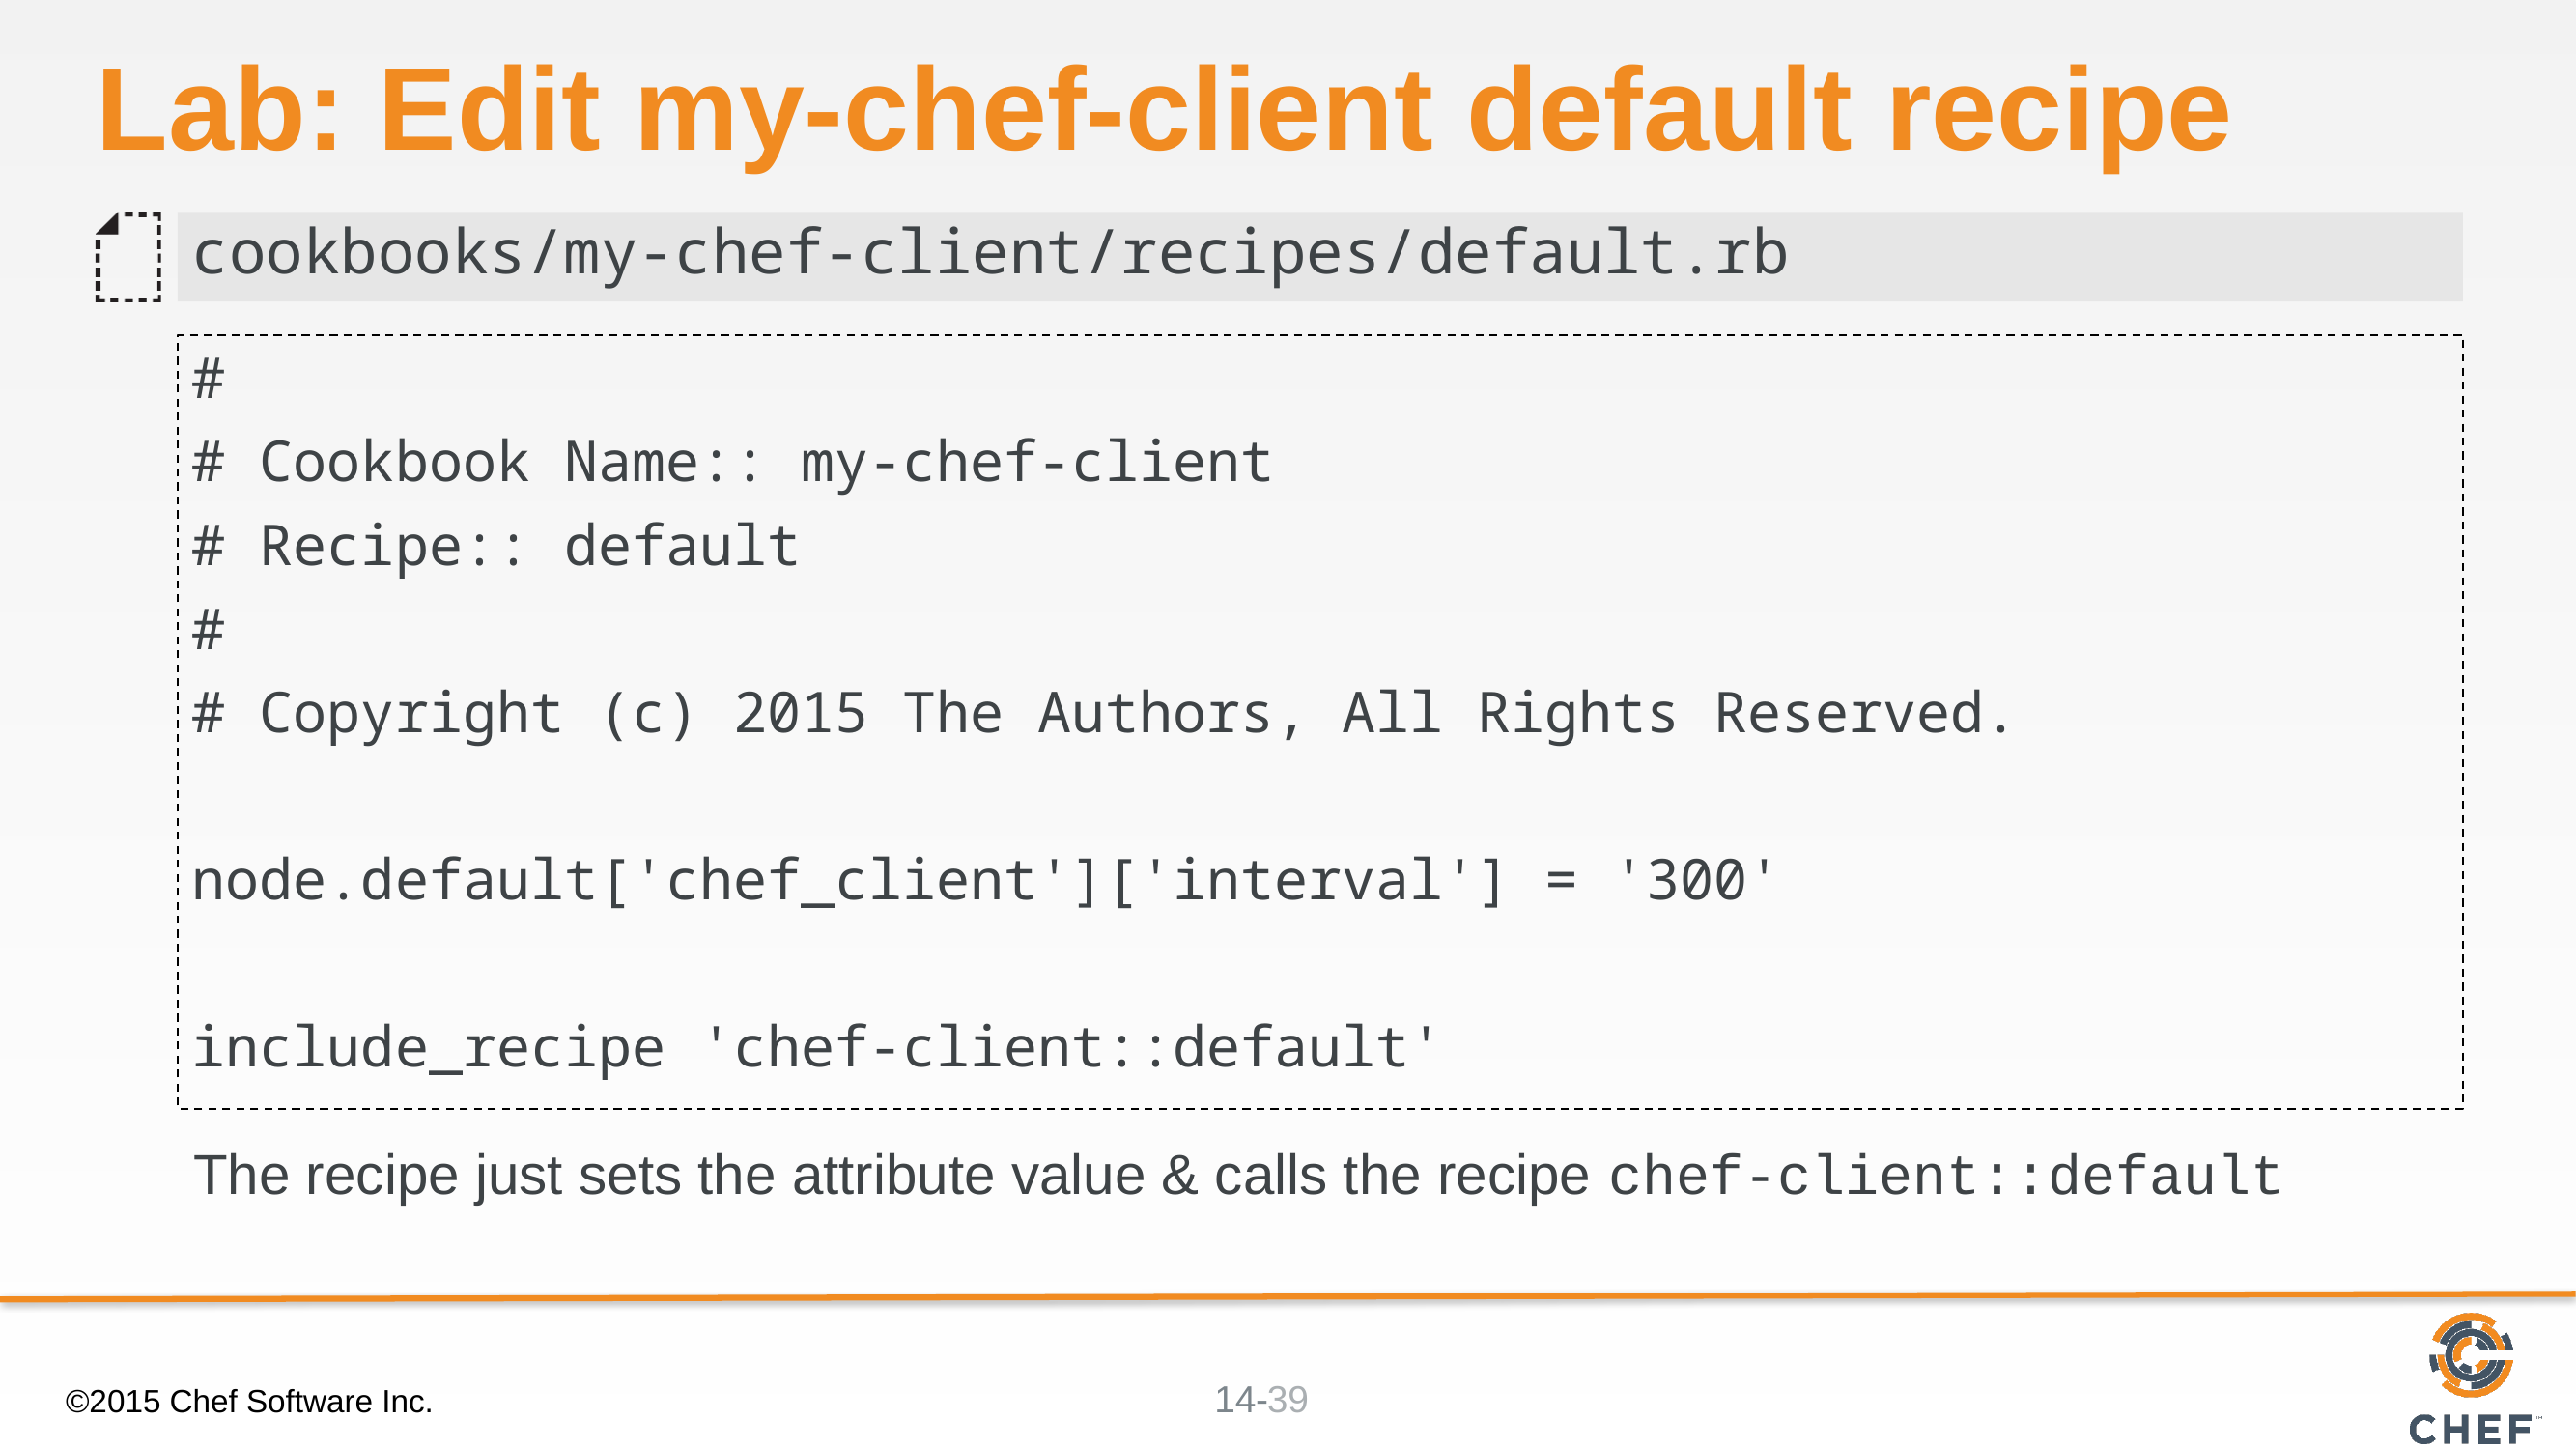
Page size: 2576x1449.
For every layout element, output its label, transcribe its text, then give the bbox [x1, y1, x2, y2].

picture [2399, 1297, 2550, 1449]
slide_number 39 [998, 1359, 1578, 1437]
title Lab: Edit my-chef-client default recipe [96, 48, 2463, 180]
list # # Cookbook Name:: my-chef-client # Recipe:: default # # Copyright (c) 2015 The Authors, All Rights Reserved. node.default['chef_client']['interval'] = '300' include_recipe 'chef-client::default' [177, 334, 2464, 1110]
footer ©2015 Chef Software Inc. [51, 1359, 952, 1440]
list cookbooks/my-chef-client/recipes/default.rb [177, 212, 2463, 302]
text_box The recipe just sets the attribute value & calls the recipe chef-client::default [179, 1130, 2474, 1213]
